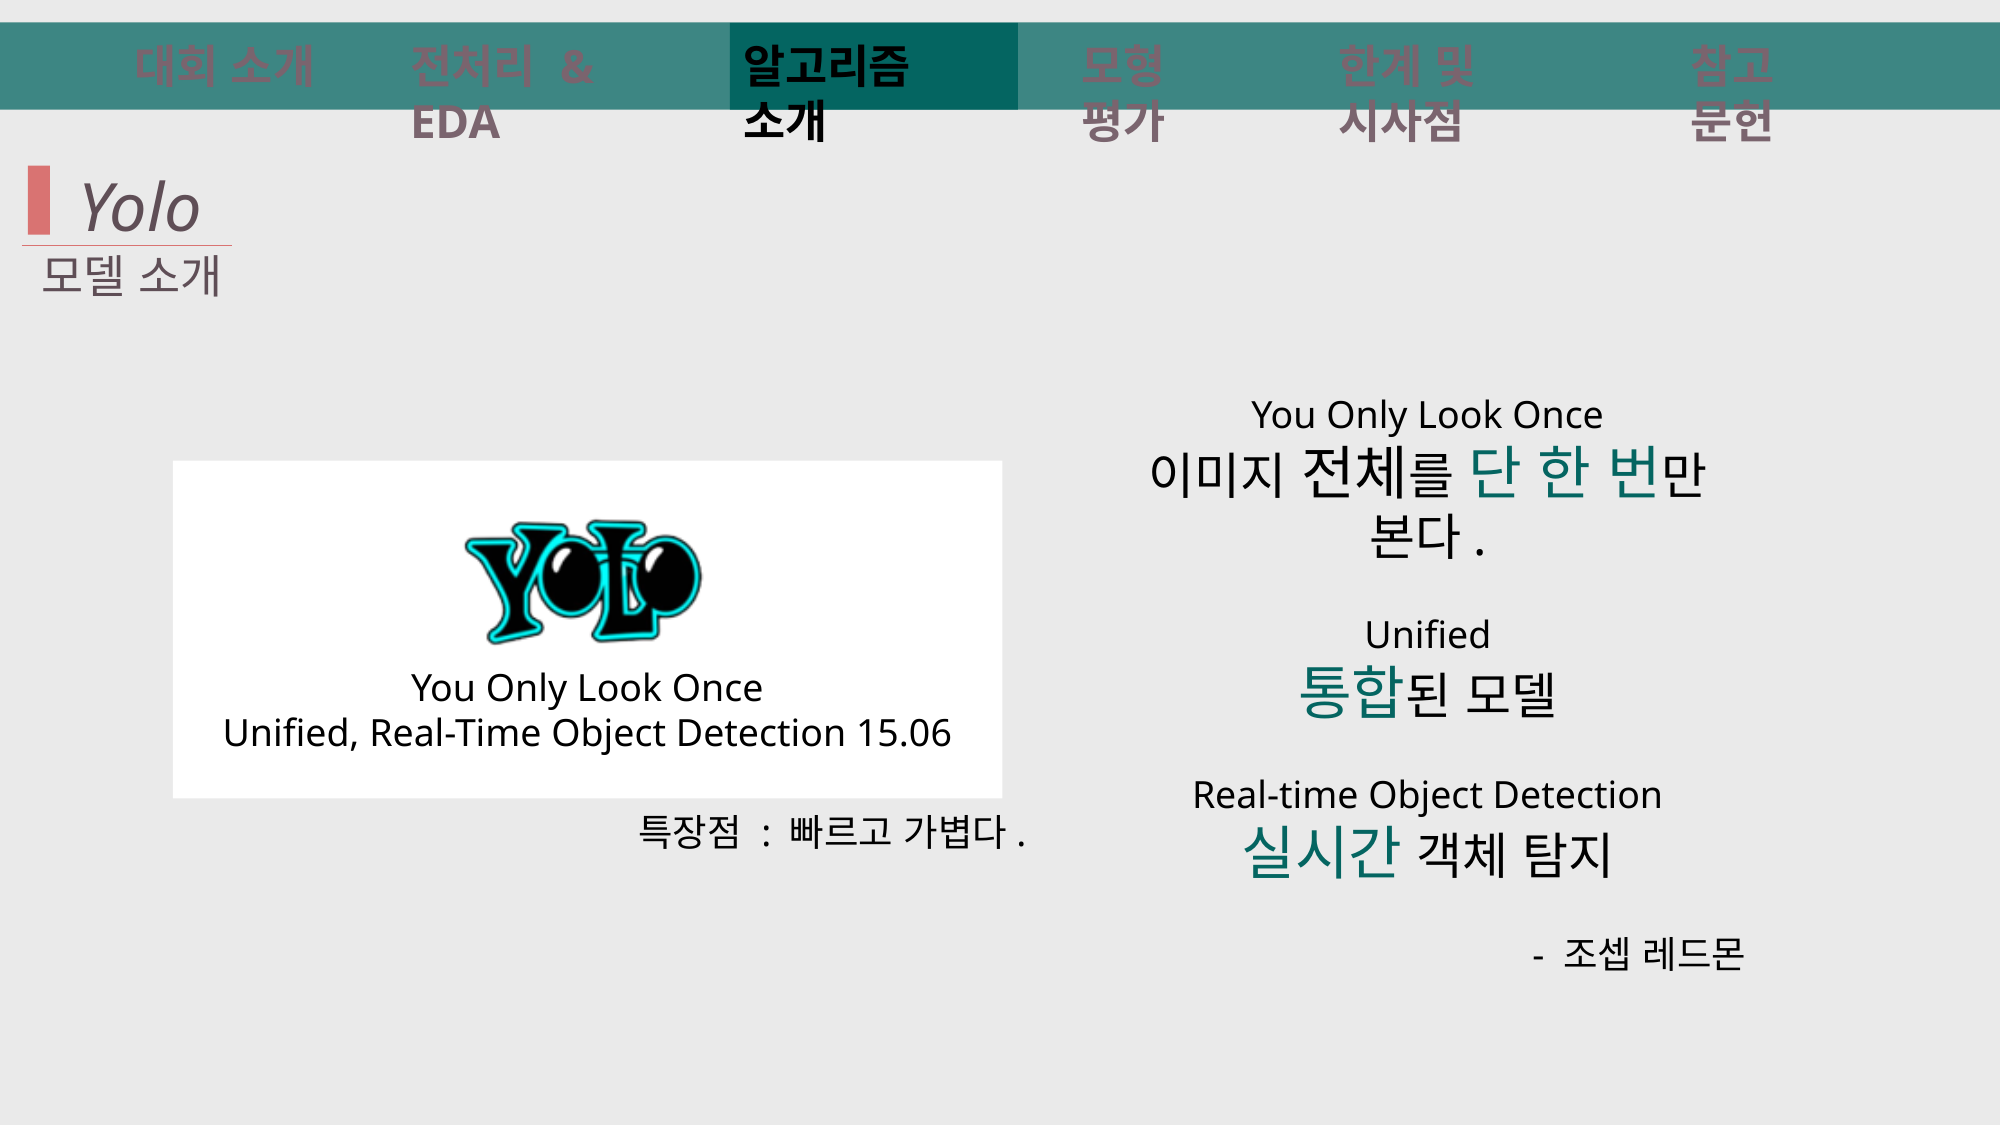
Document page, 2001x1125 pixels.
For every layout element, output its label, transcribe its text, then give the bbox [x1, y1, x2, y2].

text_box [21, 157, 238, 312]
text_box You Only Look Once 이미지 전체를 단 한 번만 본다. Unified 통합된 모델 Real-time Object Detection 실시간 객체 탐지 - 조셉 레드몬 [1095, 383, 1761, 984]
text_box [172, 460, 1023, 863]
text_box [0, 22, 2000, 110]
